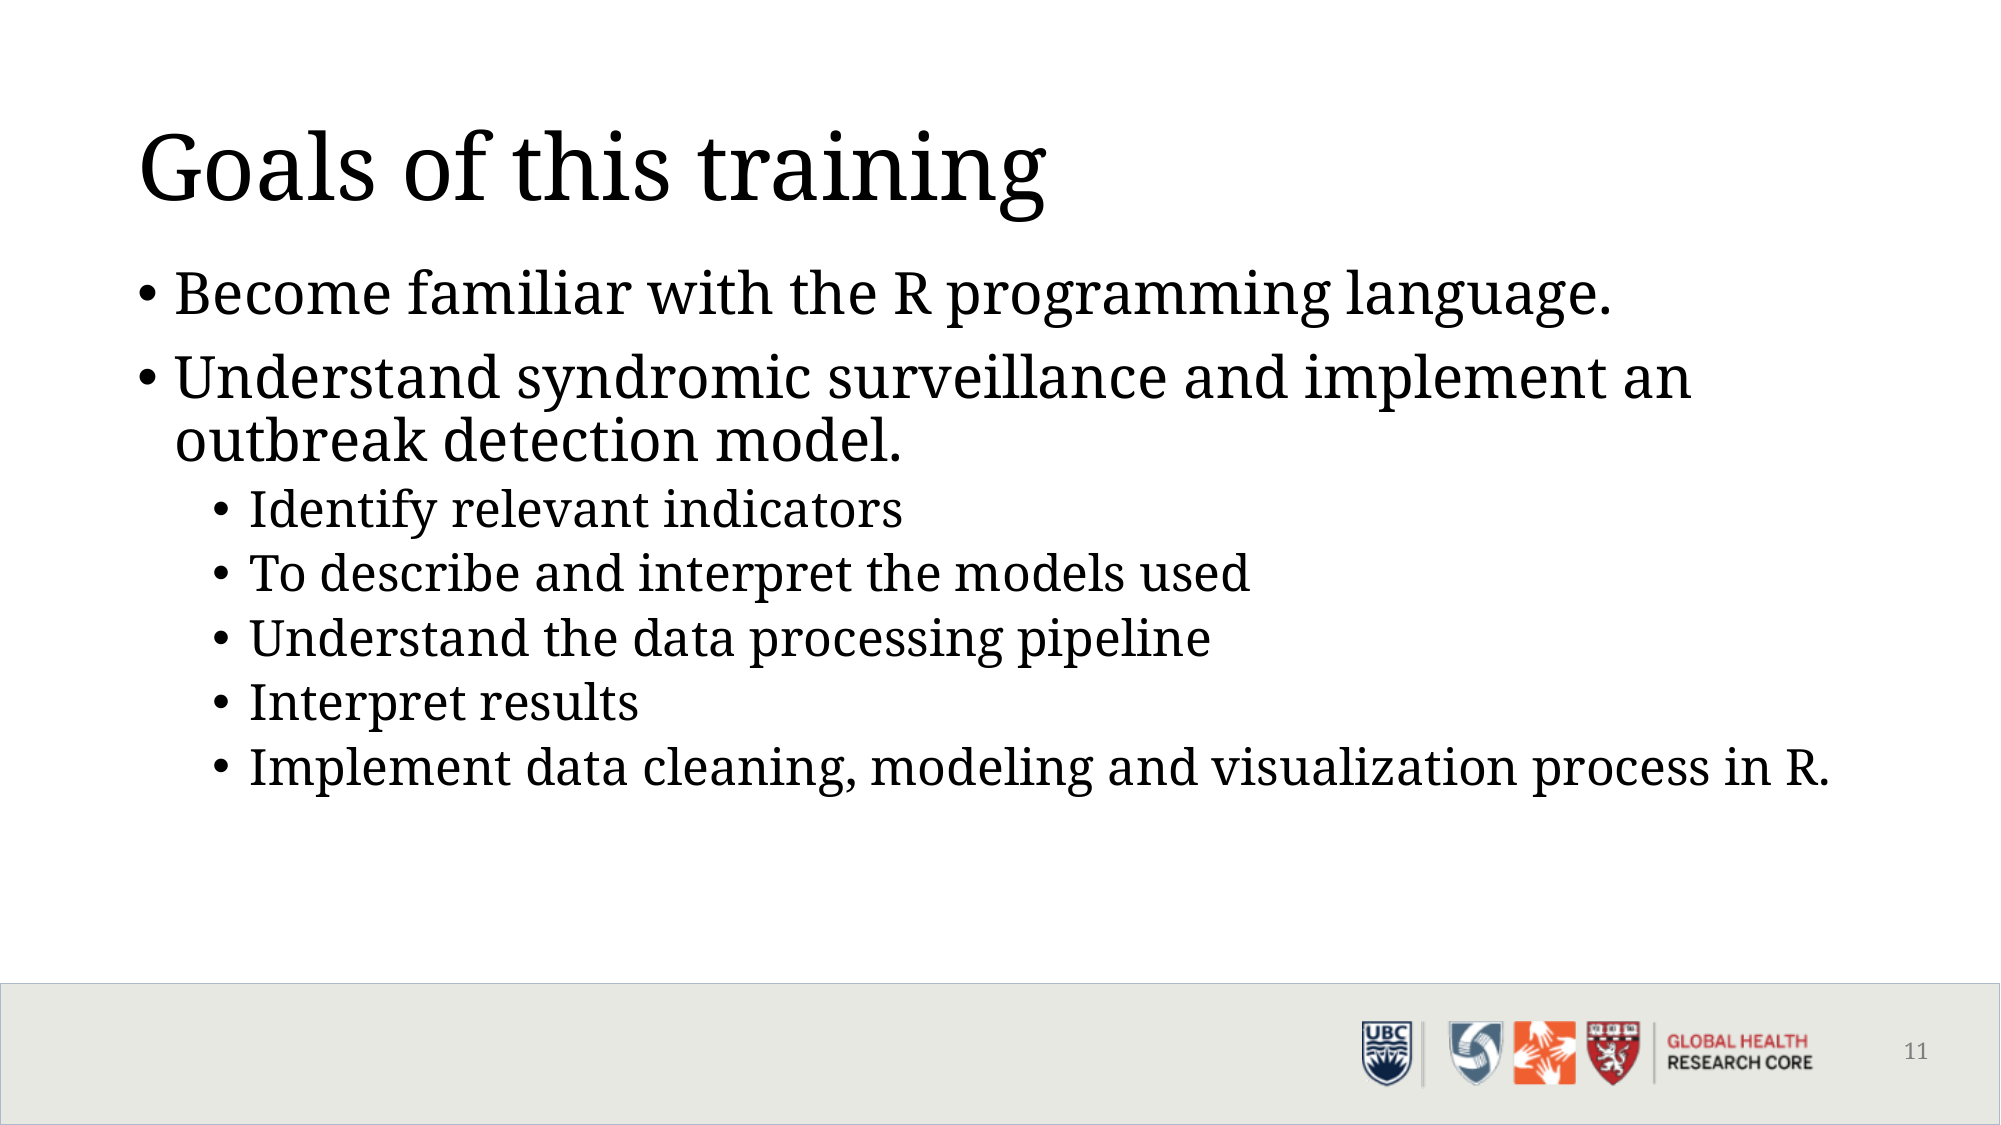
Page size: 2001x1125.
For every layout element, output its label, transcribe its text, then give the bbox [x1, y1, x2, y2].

list Become familiar with the R programming language. Understand syndromic surveillance and implement an outbreak detection model. Identify relevant indicators To describe and interpret the models used Understand the data processing pipeline Interpret results Implement data cleaning, modeling and visualization process in R. [137, 256, 1863, 969]
picture [1362, 1021, 1859, 1114]
title Goals of this training [137, 59, 1863, 228]
